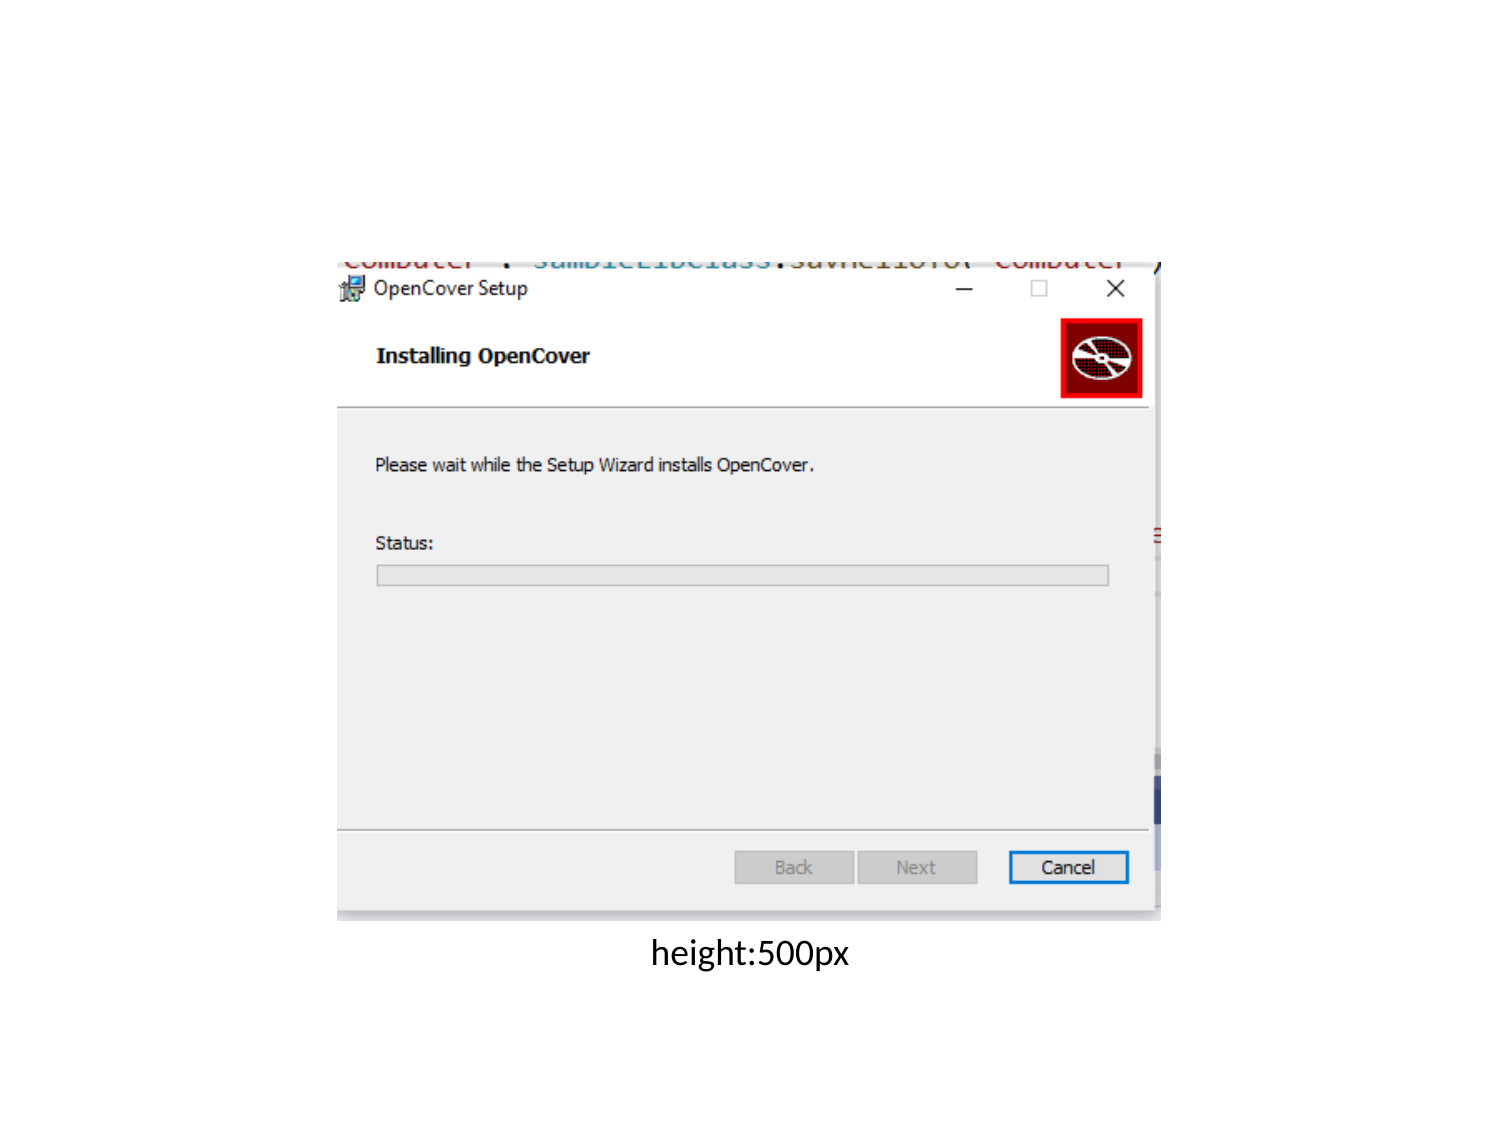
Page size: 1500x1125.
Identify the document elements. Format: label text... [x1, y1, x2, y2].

picture [337, 262, 1161, 921]
text_box height:500px [74, 920, 1425, 1005]
